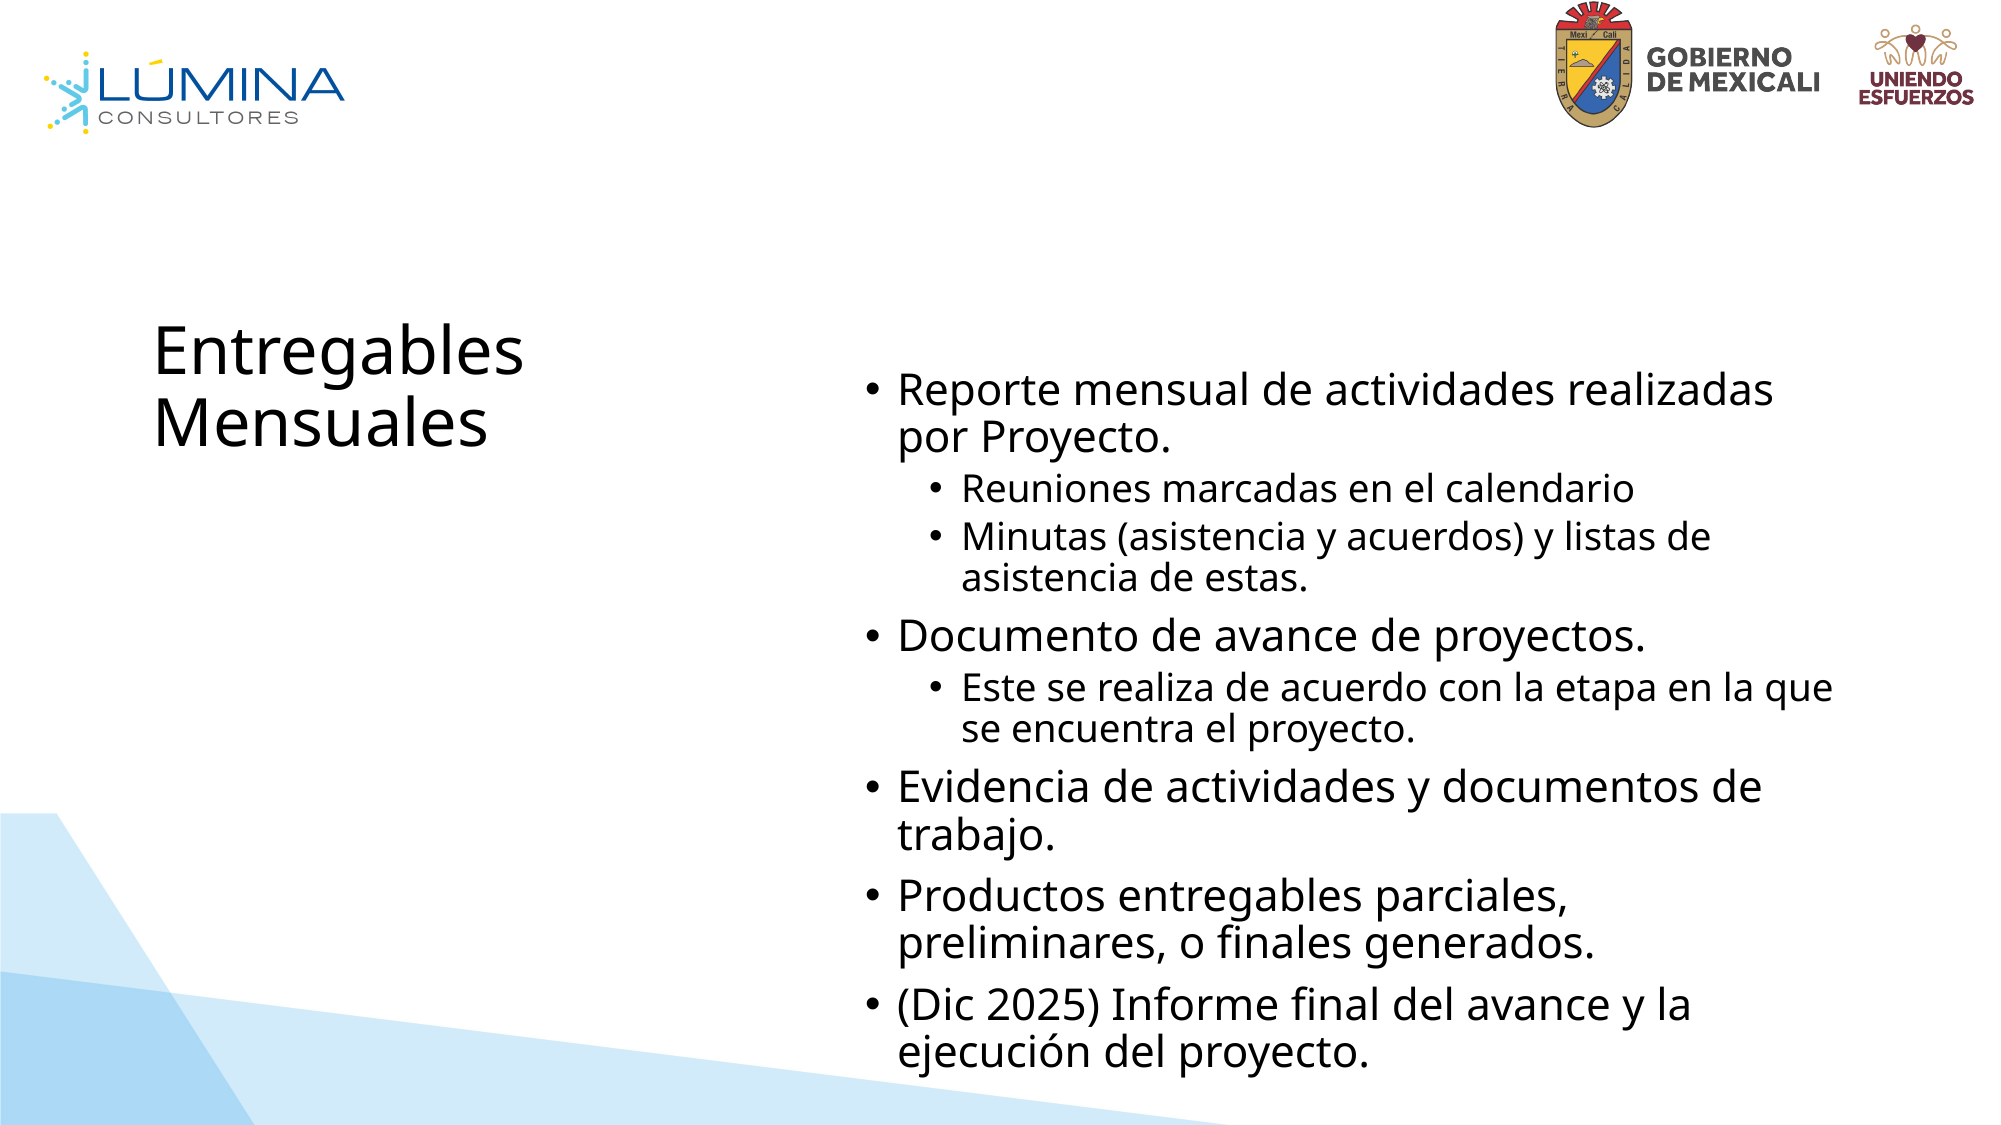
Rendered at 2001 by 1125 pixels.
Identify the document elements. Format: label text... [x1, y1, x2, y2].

list Reporte mensual de actividades realizadas por Proyecto. Reuniones marcadas en el calendario Minutas (asistencia y acuerdos) y listas de asistencia de estas. Documento de avance de proyectos. Este se realiza de acuerdo con la etapa en la que se encuentra el proyecto. Evidencia de actividades y documentos de trabajo. Productos entregables parciales, preliminares, o finales generados. (Dic 2025) Informe final del avance y la ejecución del proyecto. [850, 293, 1863, 1093]
title Entregables Mensuales [137, 206, 783, 469]
picture [0, 0, 2000, 1125]
